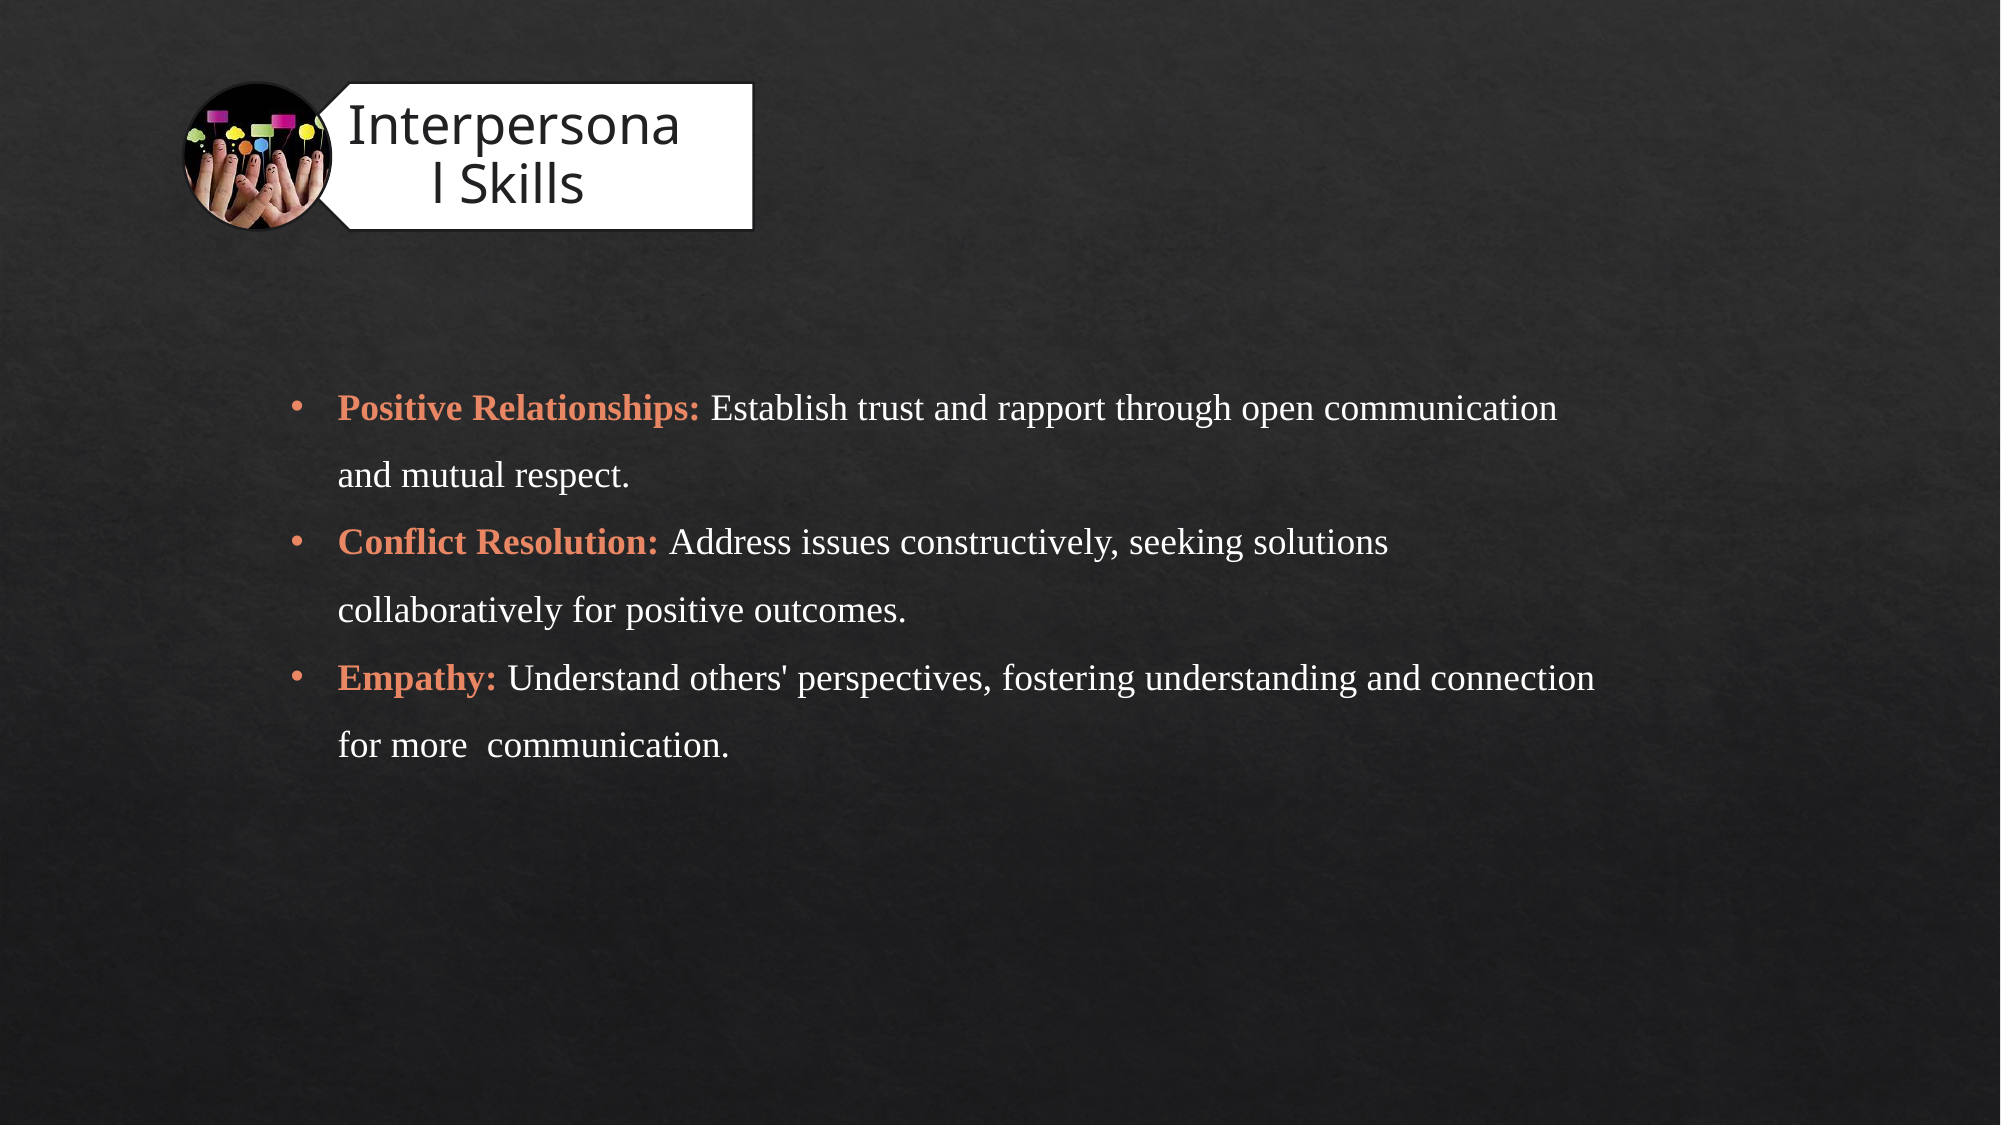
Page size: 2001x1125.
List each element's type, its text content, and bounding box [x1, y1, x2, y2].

text_box Positive Relationships: Establish trust and rapport through open communication and mutual respect. Conflict Resolution: Address issues constructively, seeking solutions collaboratively for positive outcomes. Empathy: Understand others' perspectives, fostering understanding and connection for more communication. [290, 327, 1618, 798]
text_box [85, 82, 847, 231]
